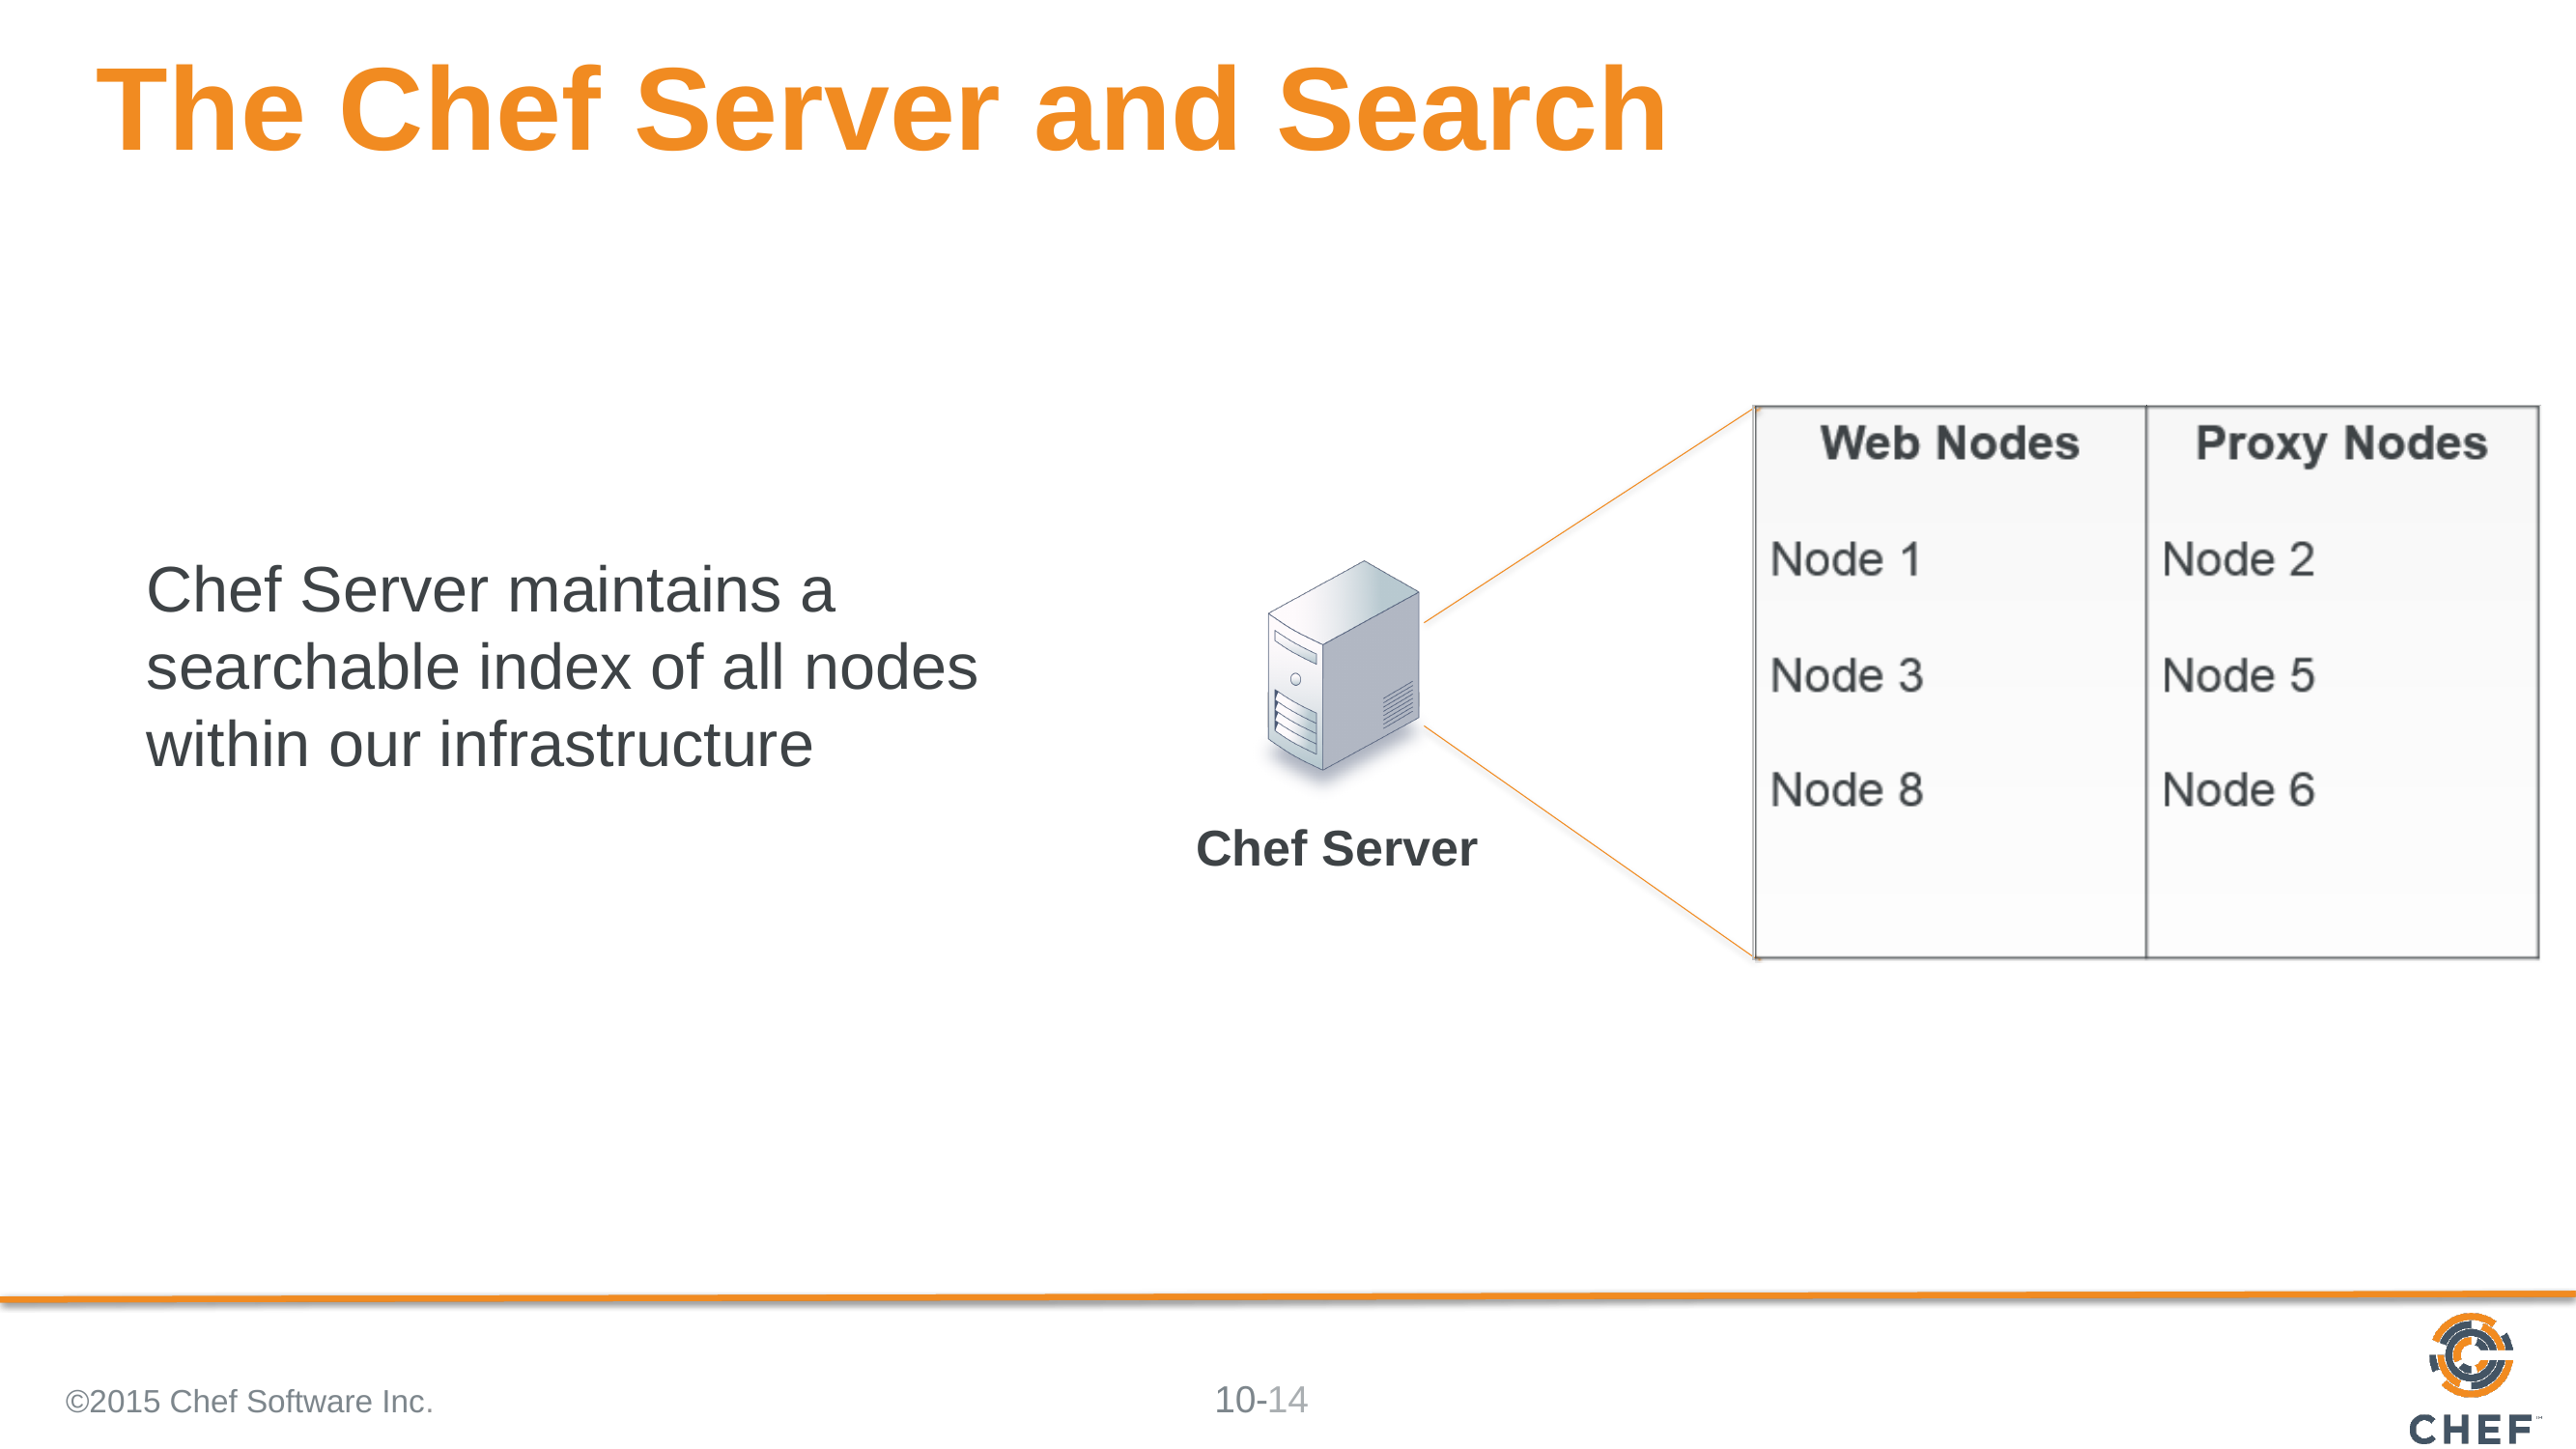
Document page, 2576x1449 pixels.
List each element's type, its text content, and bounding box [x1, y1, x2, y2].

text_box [1424, 406, 1752, 623]
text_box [1424, 725, 1749, 960]
text_box Chef Server [1191, 815, 1419, 930]
footer ©2015 Chef Software Inc. [51, 1359, 952, 1440]
picture [2399, 1297, 2550, 1449]
picture [1754, 406, 2542, 963]
slide_number 14 [998, 1359, 1578, 1437]
picture [1213, 560, 1474, 838]
text_box Chef Server maintains a searchable index of all nodes within our infrastructure [97, 548, 1045, 930]
title The Chef Server and Search [96, 48, 2463, 180]
